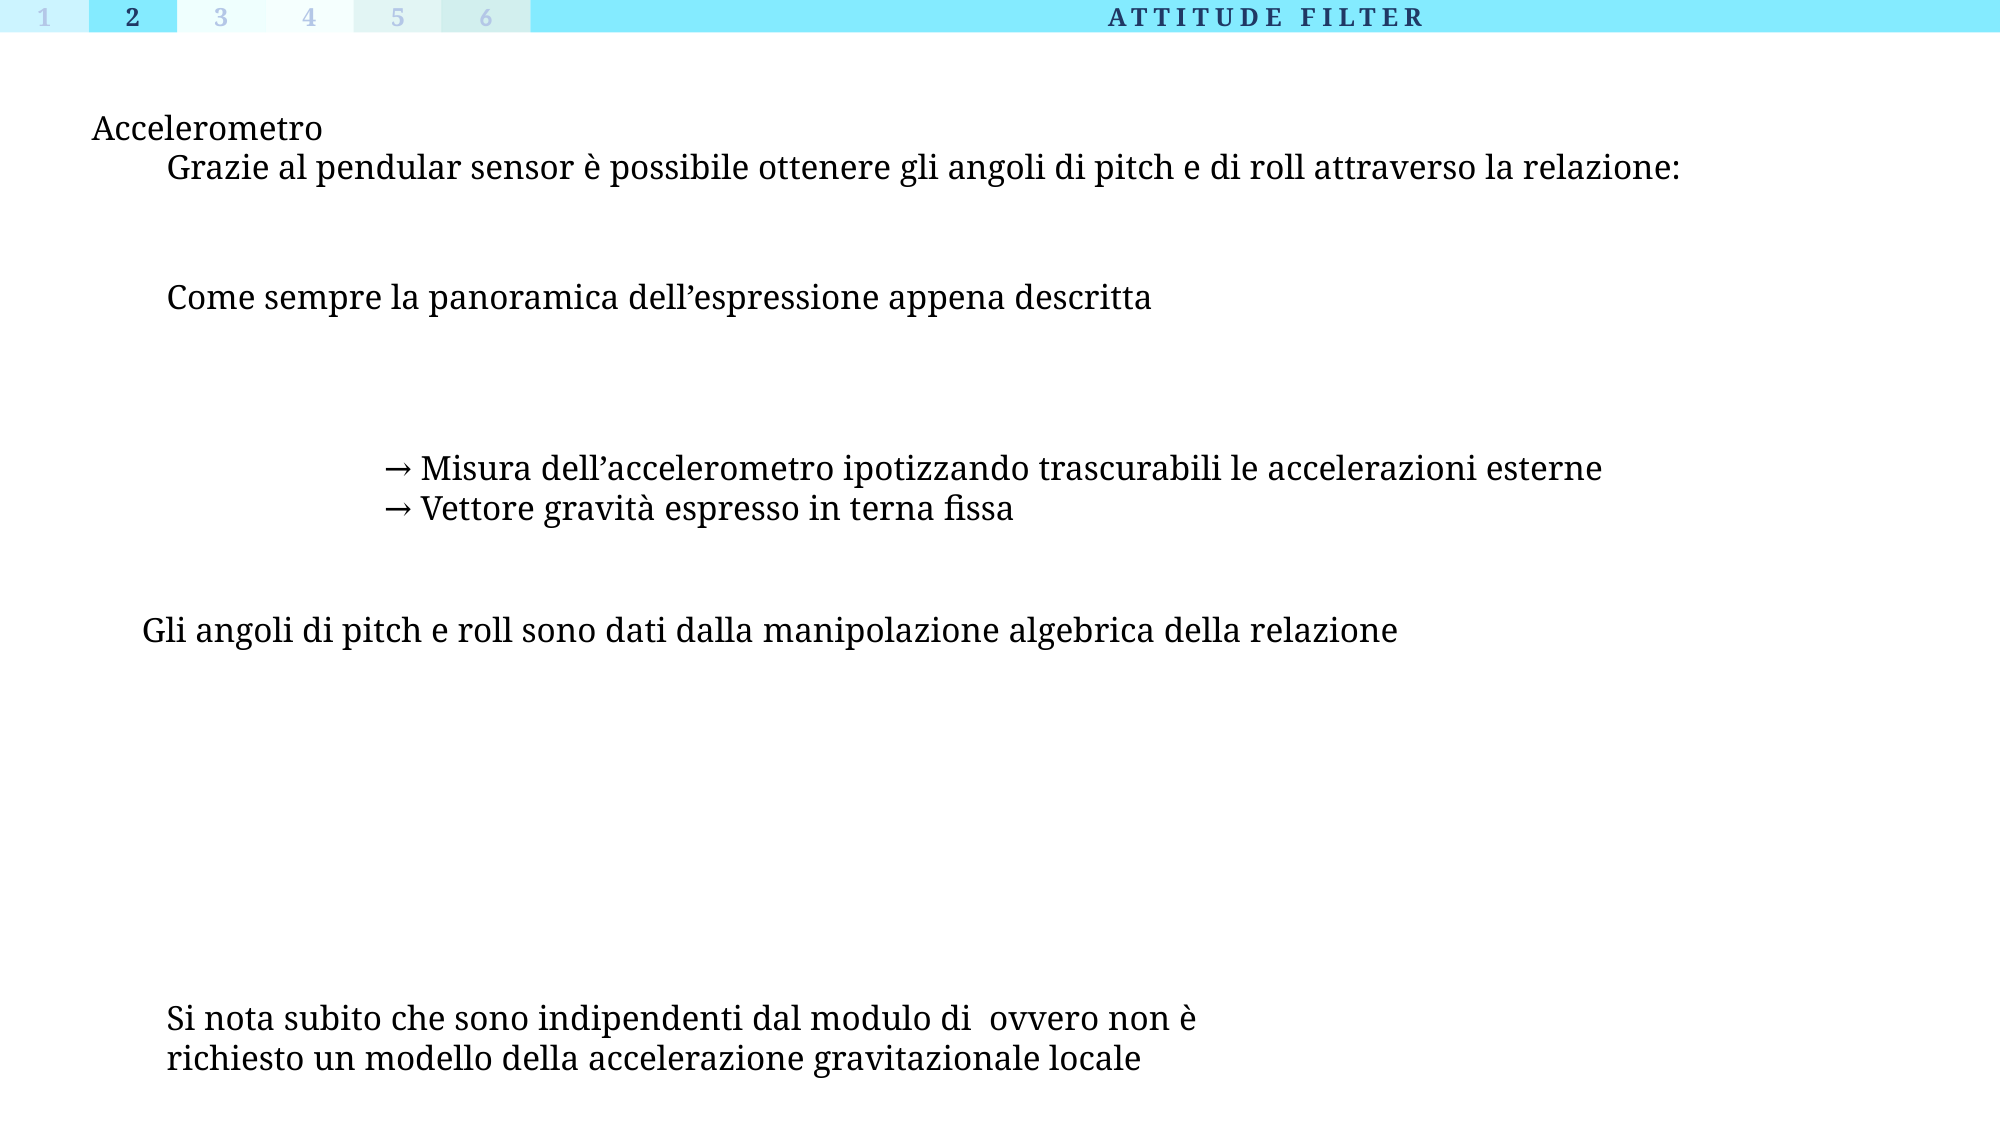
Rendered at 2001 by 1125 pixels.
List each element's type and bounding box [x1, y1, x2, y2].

text_box [0, 0, 2000, 33]
